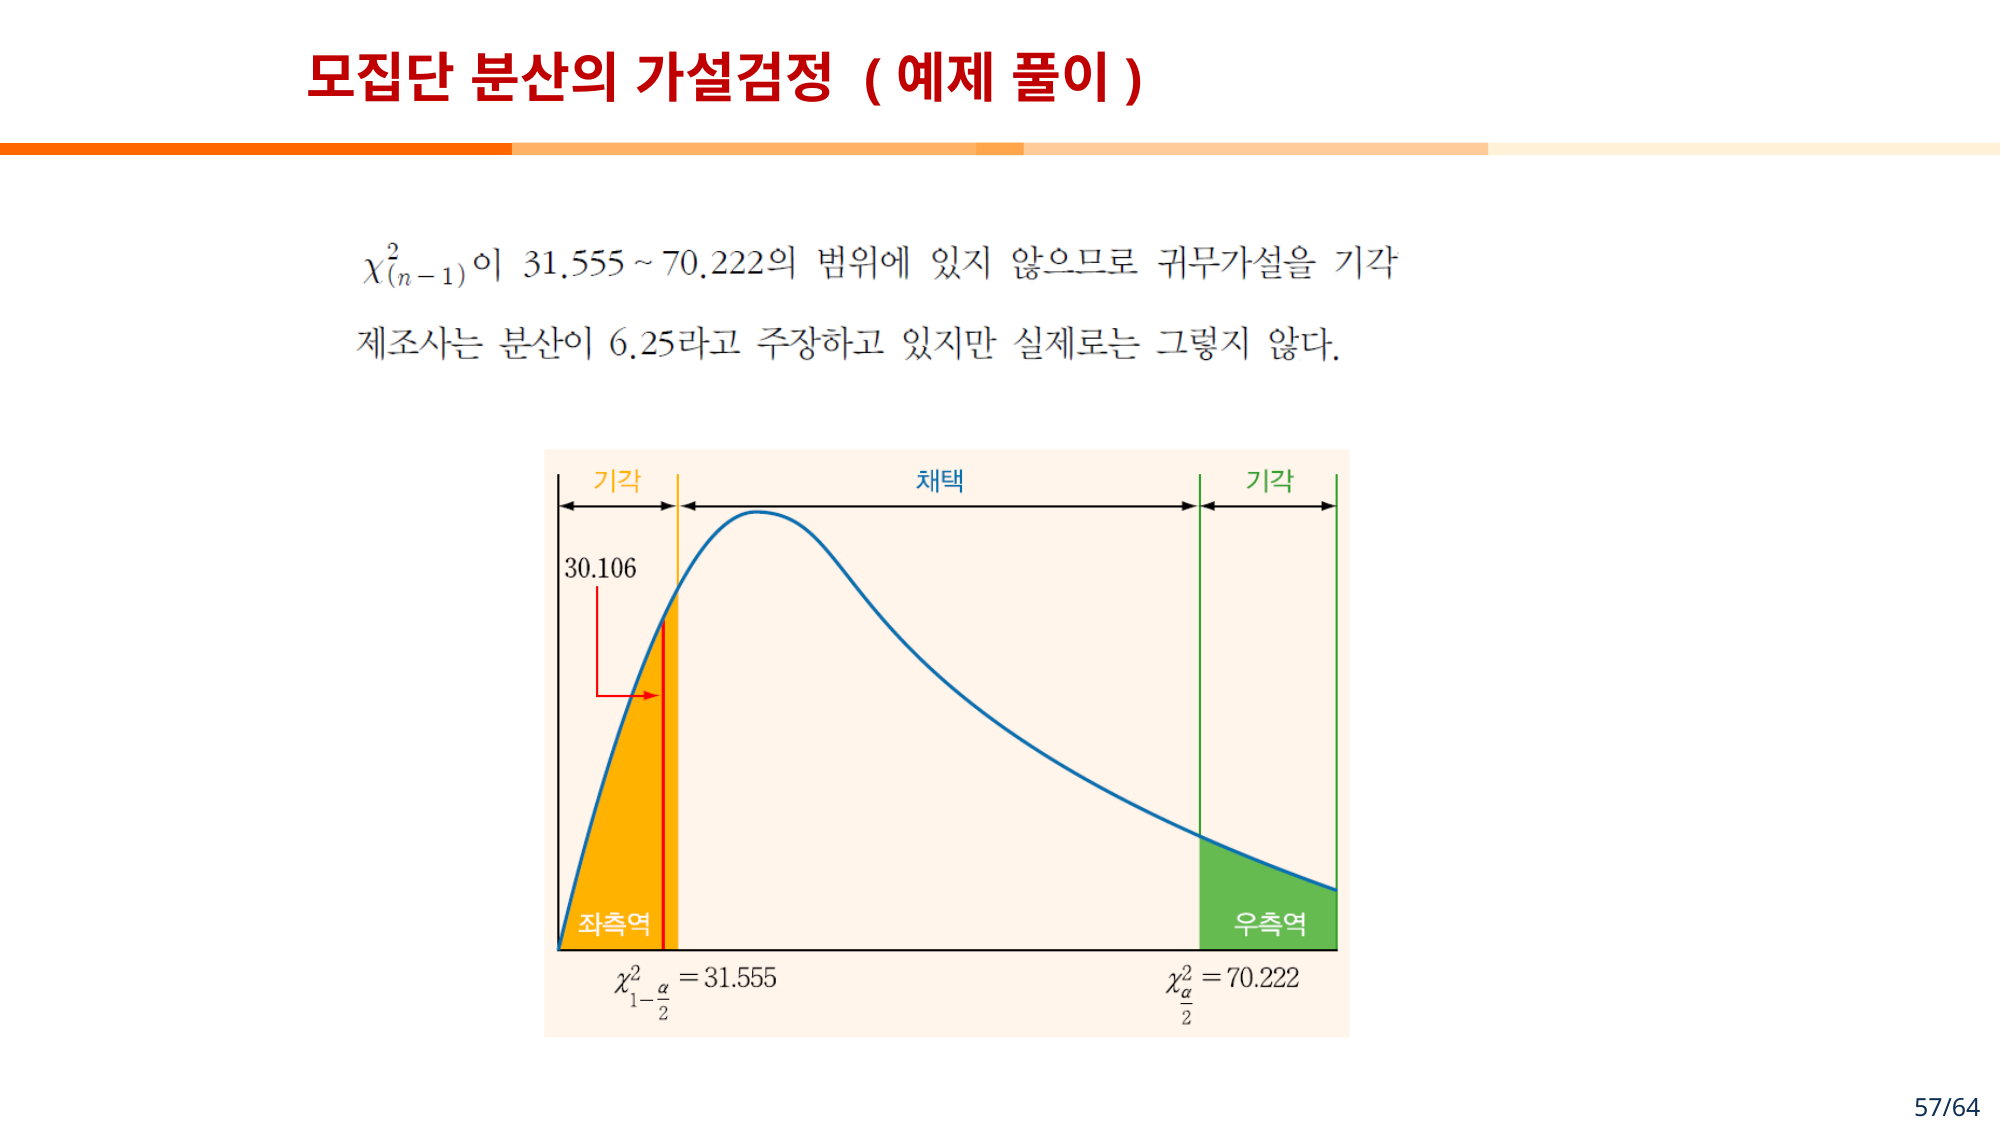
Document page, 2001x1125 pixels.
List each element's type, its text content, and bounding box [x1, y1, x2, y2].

picture [349, 231, 1416, 378]
picture [539, 443, 1355, 1044]
title 모집단 분산의 가설검정 (예제 풀이) [291, 31, 1532, 122]
